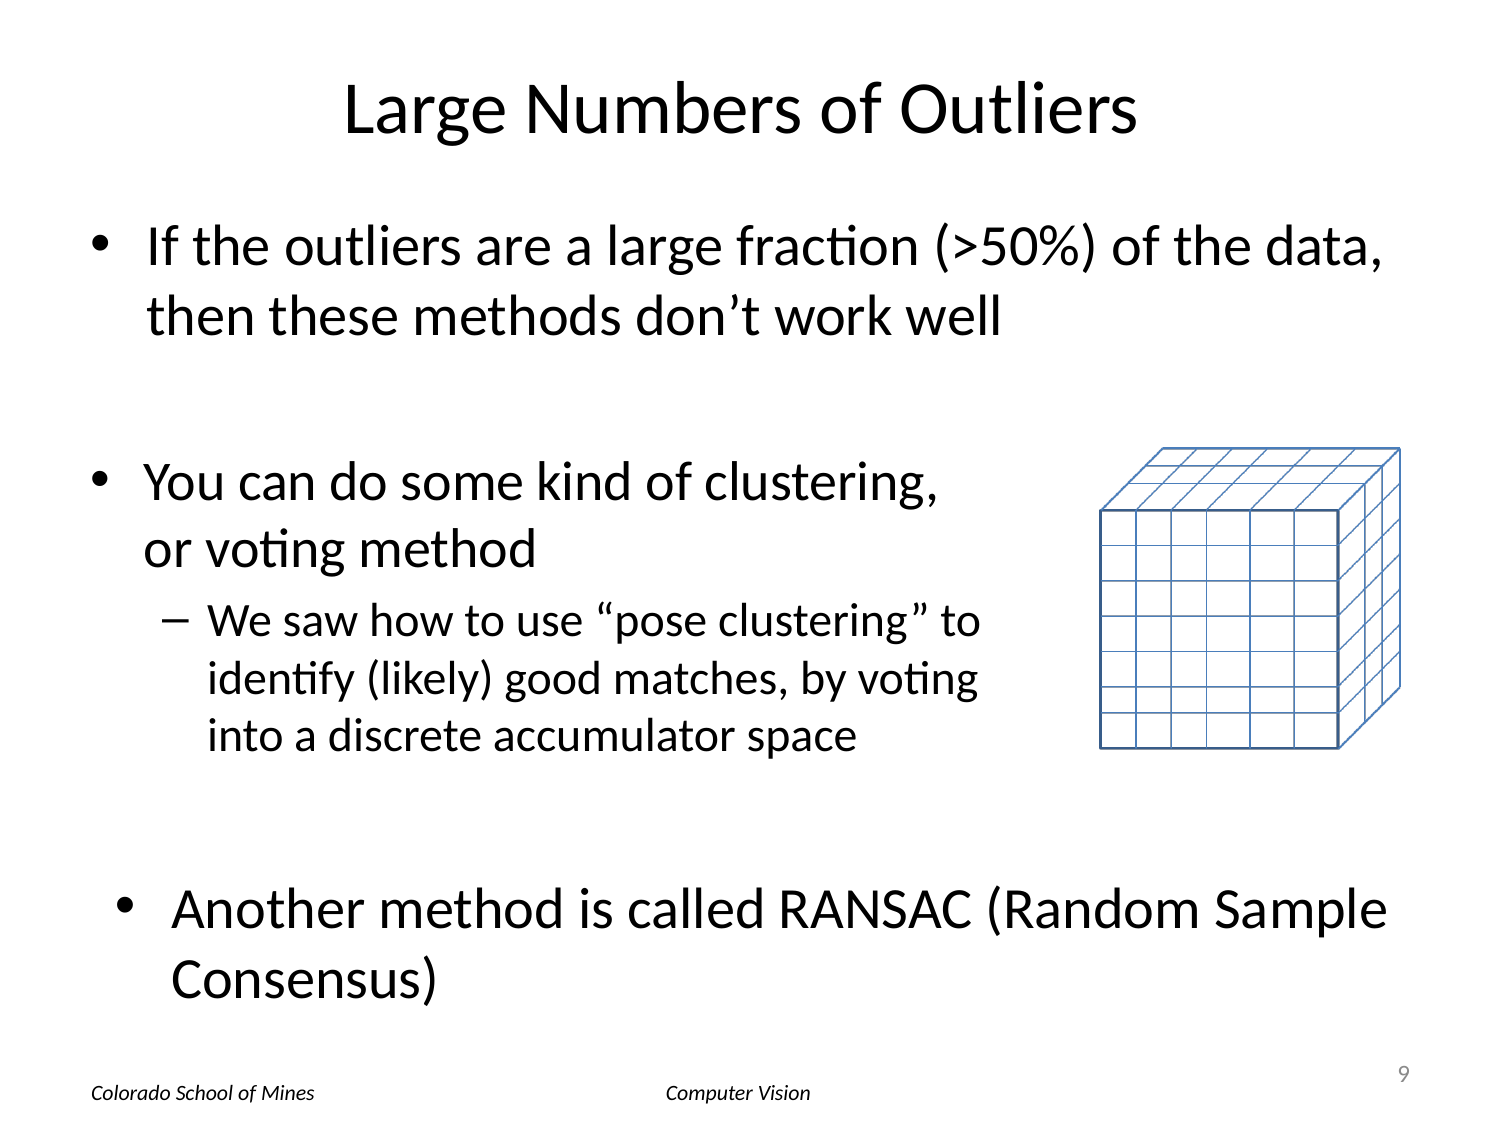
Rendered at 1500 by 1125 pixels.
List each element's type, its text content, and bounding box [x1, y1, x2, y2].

title Large Numbers of Outliers [75, 45, 1425, 163]
list If the outliers are a large fraction (>50%) of the data, then these methods don’t work well [75, 200, 1425, 400]
slide_number 9 [1074, 1042, 1425, 1103]
picture [1098, 447, 1402, 751]
text_box You can do some kind of clustering, or voting method We saw how to use “pose clustering” to identify (likely) good matches, by voting into a discrete accumulator space [75, 437, 1000, 825]
text_box Another method is called RANSAC (Random Sample Consensus) [99, 862, 1425, 1025]
